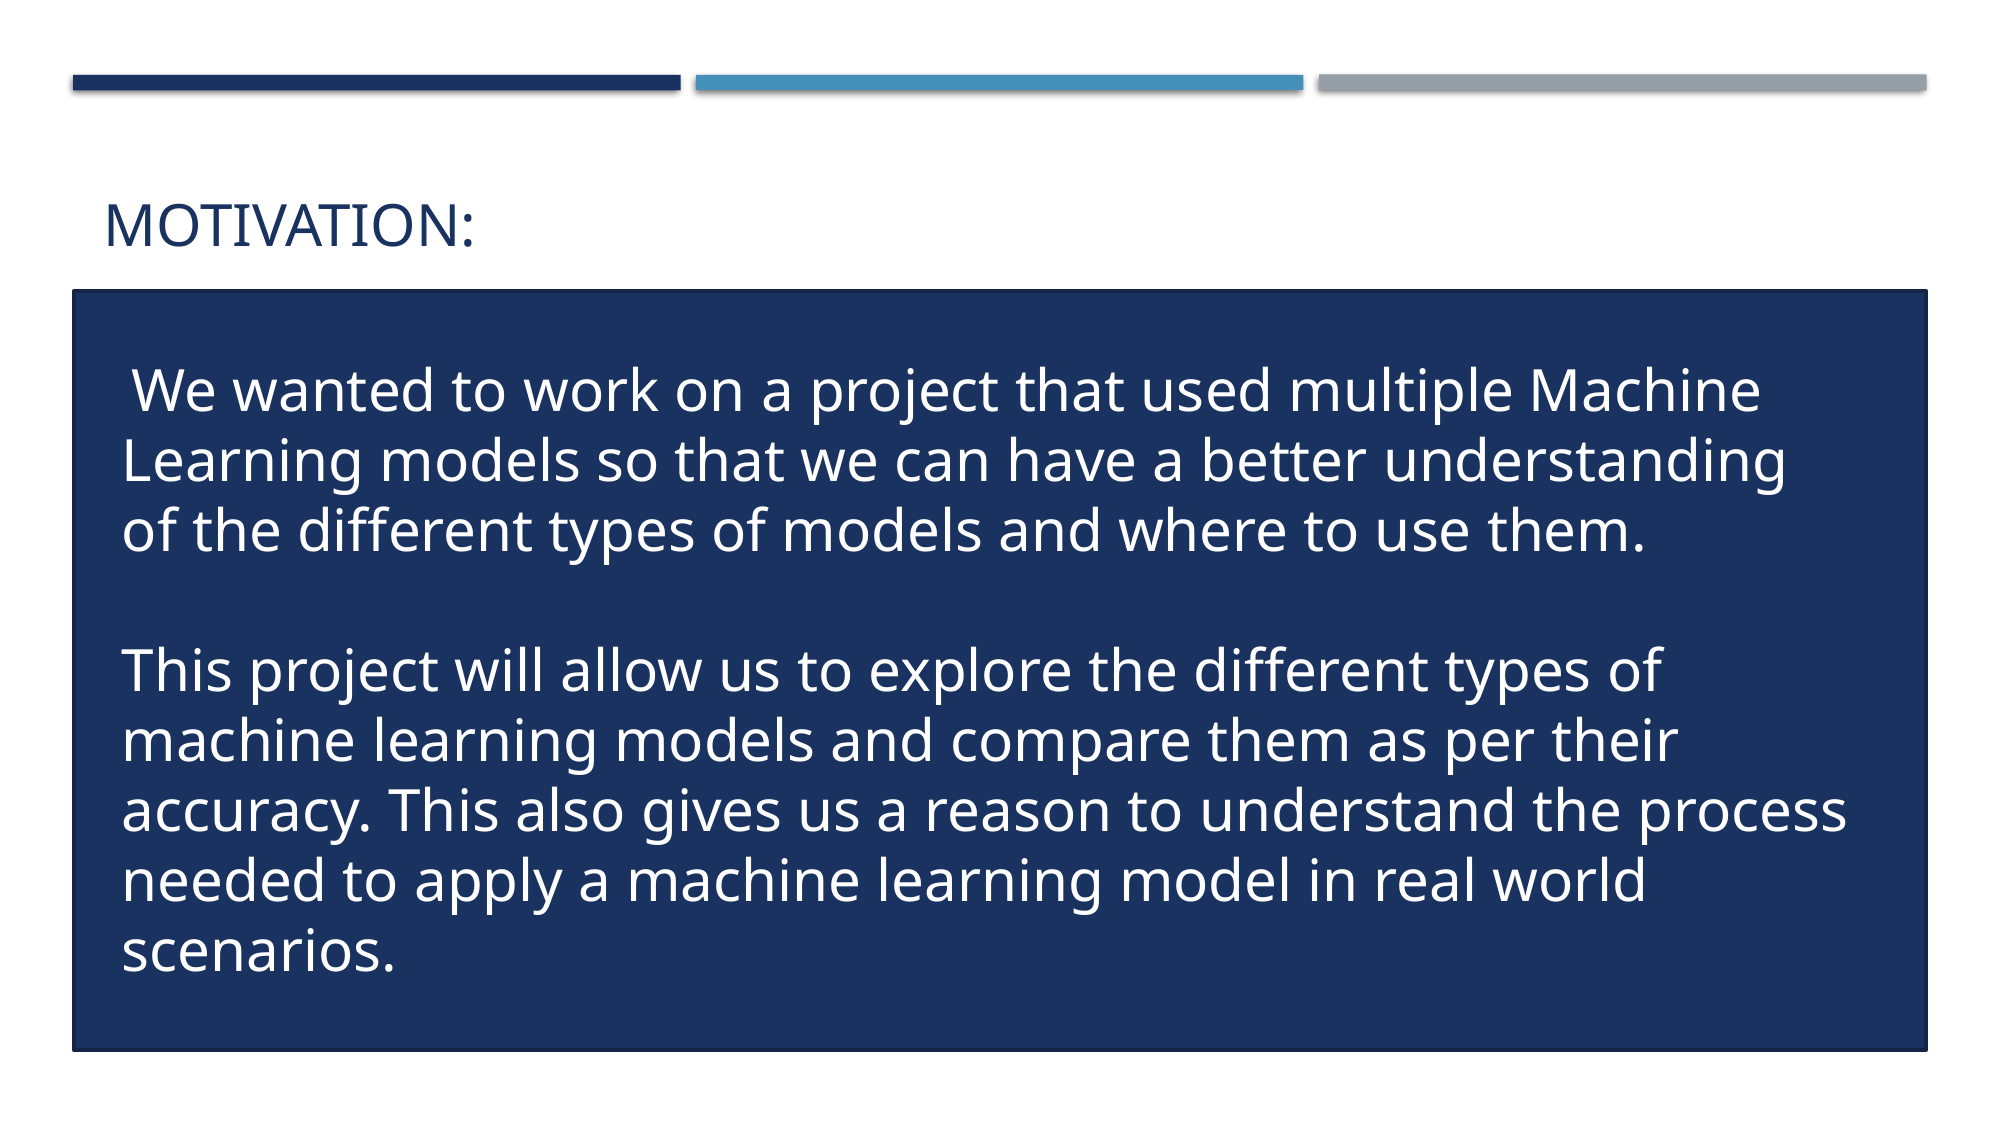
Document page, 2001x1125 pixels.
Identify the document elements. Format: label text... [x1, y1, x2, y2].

text_box MOTIVATION: [73, 180, 1926, 266]
text_box [72, 289, 1928, 1052]
text_box We wanted to work on a project that used multiple Machine Learning models so that we can have a better understanding of the different types of models and where to use them. This project will allow us to explore the different types of machine learning models and compare them as per their accuracy. This also gives us a reason to understand the process needed to apply a machine learning model in real world scenarios. [107, 345, 1865, 991]
